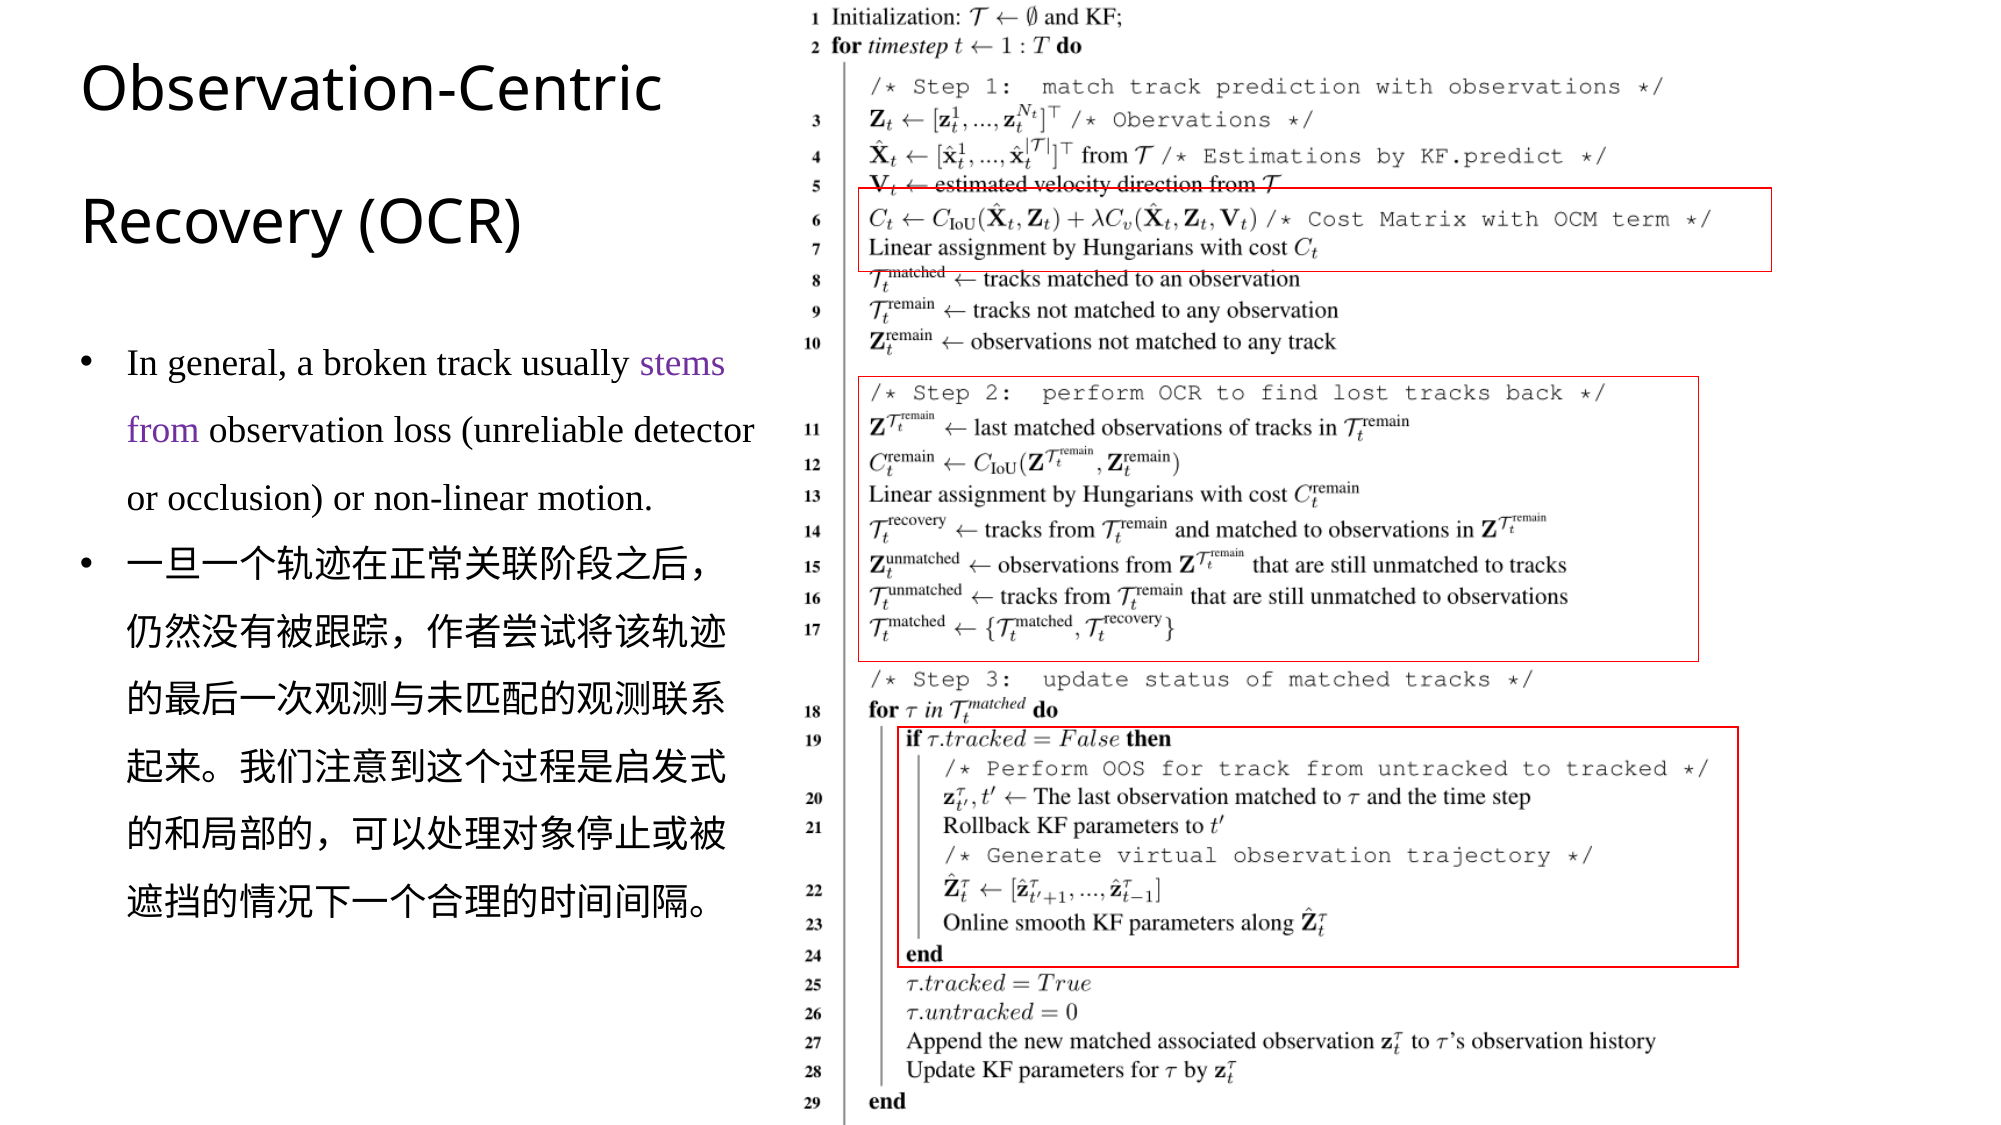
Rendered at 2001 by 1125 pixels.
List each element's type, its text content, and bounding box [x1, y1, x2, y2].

picture [778, 3, 1935, 1125]
text_box In general, a broken track usually stems from observation loss (unreliable detector or occlusion) or non-linear motion. 一旦一个轨迹在正常关联阶段之后，仍然没有被跟踪，作者尝试将该轨迹的最后一次观测与未匹配的观测联系起来。我们注意到这个过程是启发式的和局部的，可以处理对象停止或被遮挡的情况下一个合理的时间间隔。 [65, 307, 778, 930]
title Observation-Centric Recovery (OCR) [65, 48, 683, 266]
